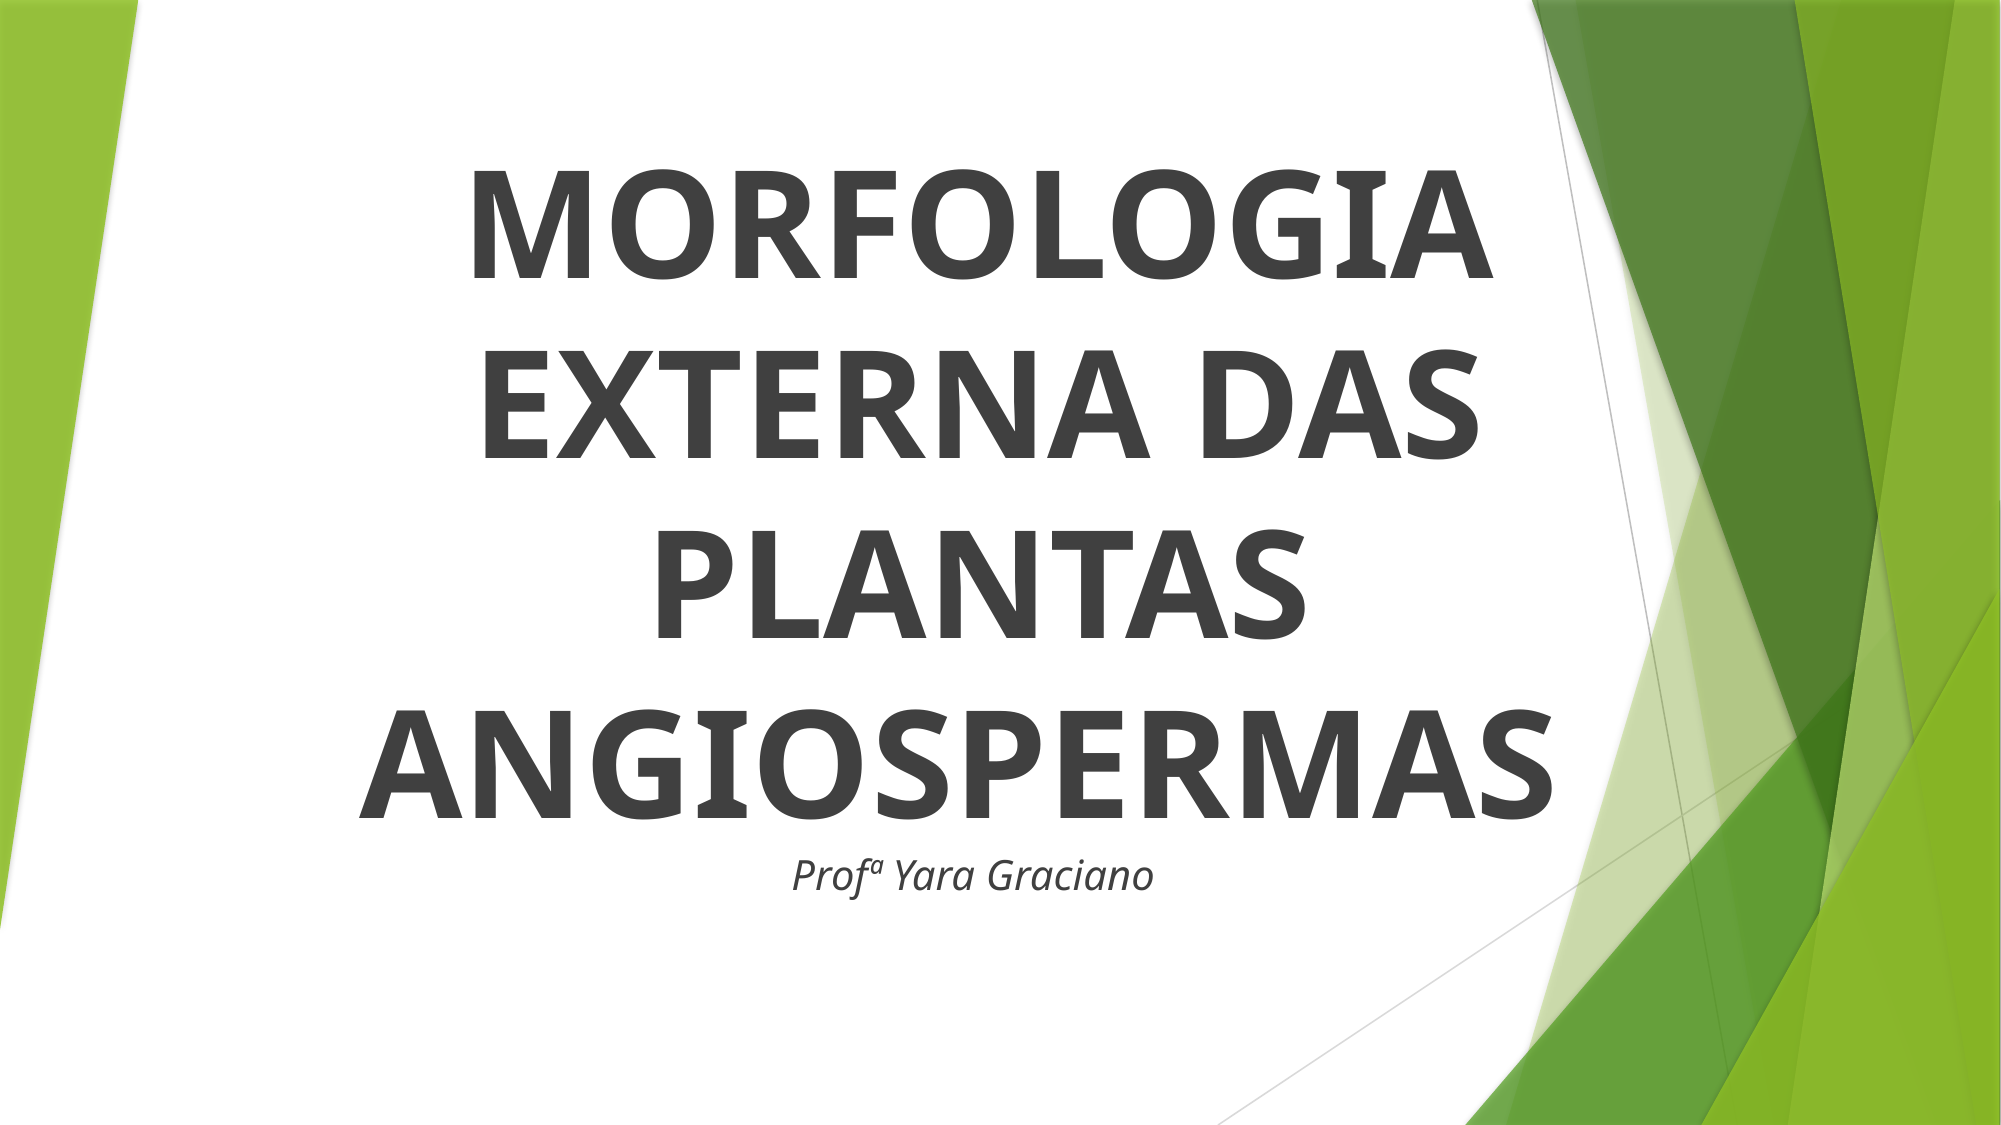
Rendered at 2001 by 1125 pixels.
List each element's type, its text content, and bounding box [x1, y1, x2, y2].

title MORFOLOGIA EXTERNA DAS PLANTAS ANGIOSPERMAS Profª Yara Graciano [228, 514, 1729, 906]
